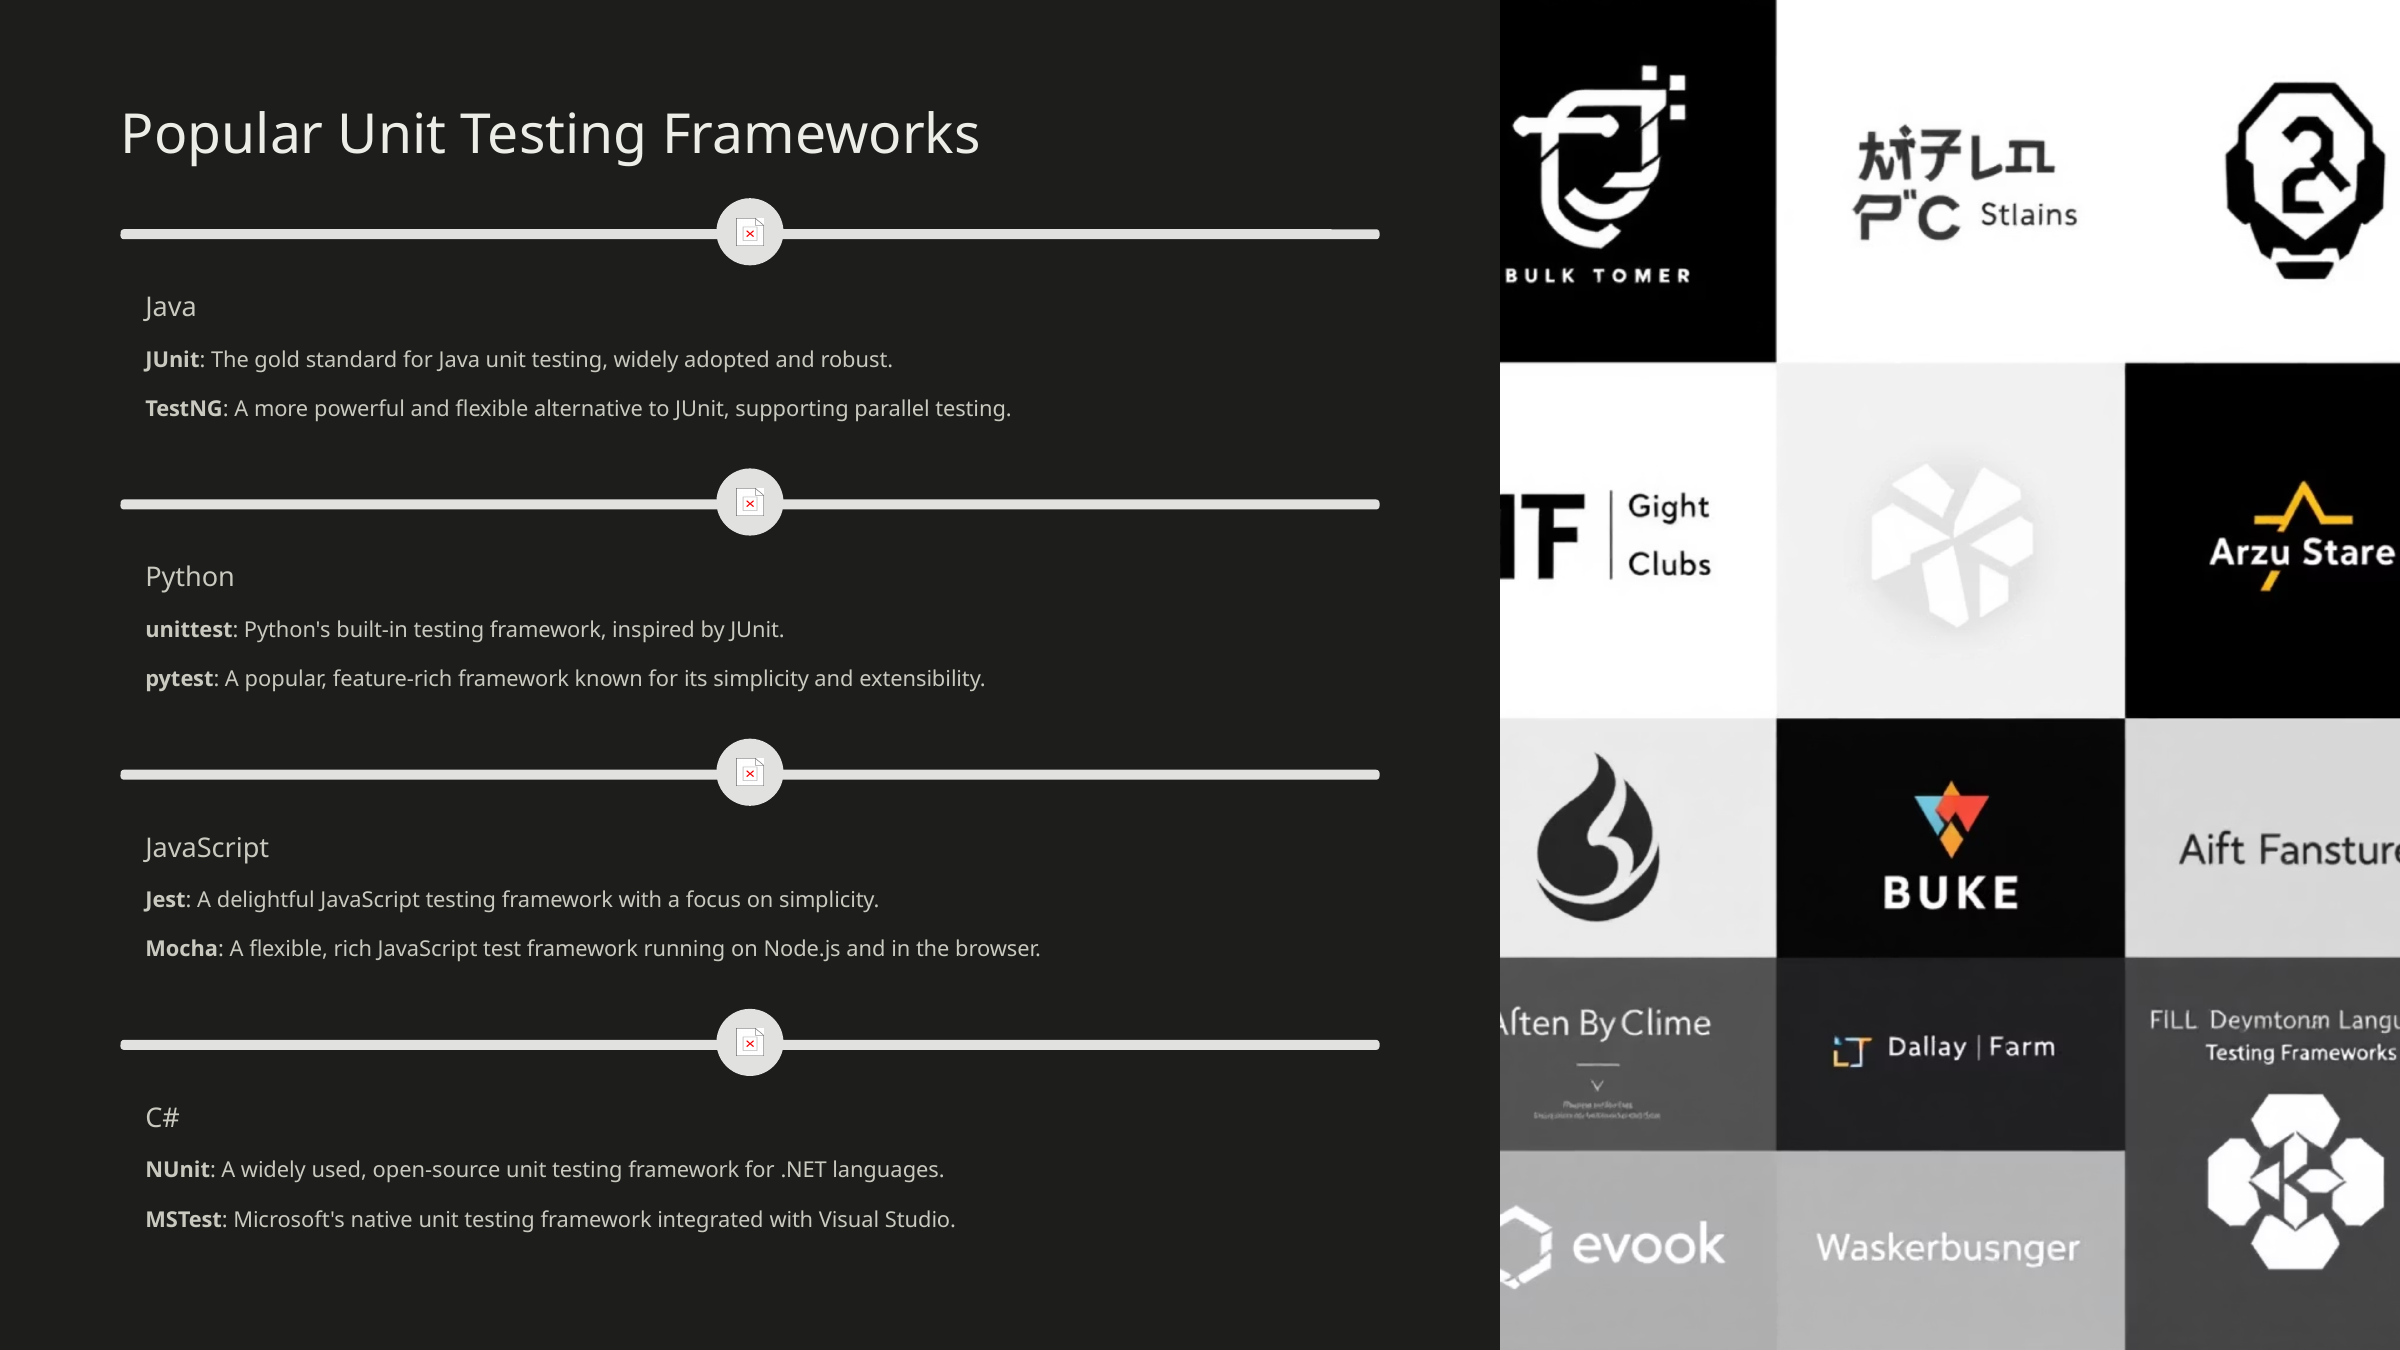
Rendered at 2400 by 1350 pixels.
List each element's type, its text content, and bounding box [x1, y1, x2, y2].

text_box JUnit: The gold standard for Java unit testing, widely adopted and robust. [145, 336, 1355, 372]
text_box [783, 769, 1380, 780]
text_box MSTest: Microsoft's native unit testing framework integrated with Visual Studio. [145, 1195, 1355, 1232]
text_box [120, 239, 1380, 446]
text_box [120, 1050, 1380, 1257]
text_box [783, 229, 1380, 240]
text_box Popular Unit Testing Frameworks [120, 94, 1060, 165]
text_box unittest: Python's built-in testing framework, inspired by JUnit. [145, 606, 1355, 642]
text_box [120, 1039, 717, 1050]
text_box Mocha: A flexible, rich JavaScript test framework running on Node.js and in the browser. [145, 925, 1355, 962]
text_box Java [145, 287, 426, 323]
text_box pytest: A popular, feature-rich framework known for its simplicity and extensibility. [145, 655, 1355, 692]
picture [736, 758, 764, 786]
text_box [716, 198, 784, 266]
text_box JavaScript [145, 828, 426, 864]
picture [736, 218, 764, 246]
text_box [120, 229, 717, 240]
picture [736, 1028, 764, 1056]
text_box NUnit: A widely used, open-source unit testing framework for .NET languages. [145, 1146, 1355, 1183]
text_box C# [145, 1098, 426, 1134]
text_box [716, 738, 784, 806]
text_box [120, 780, 1380, 987]
text_box [120, 499, 717, 510]
text_box [120, 769, 717, 780]
text_box Python [145, 557, 426, 593]
text_box TestNG: A more powerful and flexible alternative to JUnit, supporting parallel testing. [145, 385, 1355, 422]
text_box [716, 1008, 784, 1076]
picture [1499, 0, 2400, 1350]
text_box [120, 509, 1380, 717]
text_box Jest: A delightful JavaScript testing framework with a focus on simplicity. [145, 876, 1355, 913]
picture [736, 488, 764, 516]
text_box [783, 499, 1380, 510]
text_box [783, 1039, 1380, 1050]
text_box [716, 468, 784, 536]
